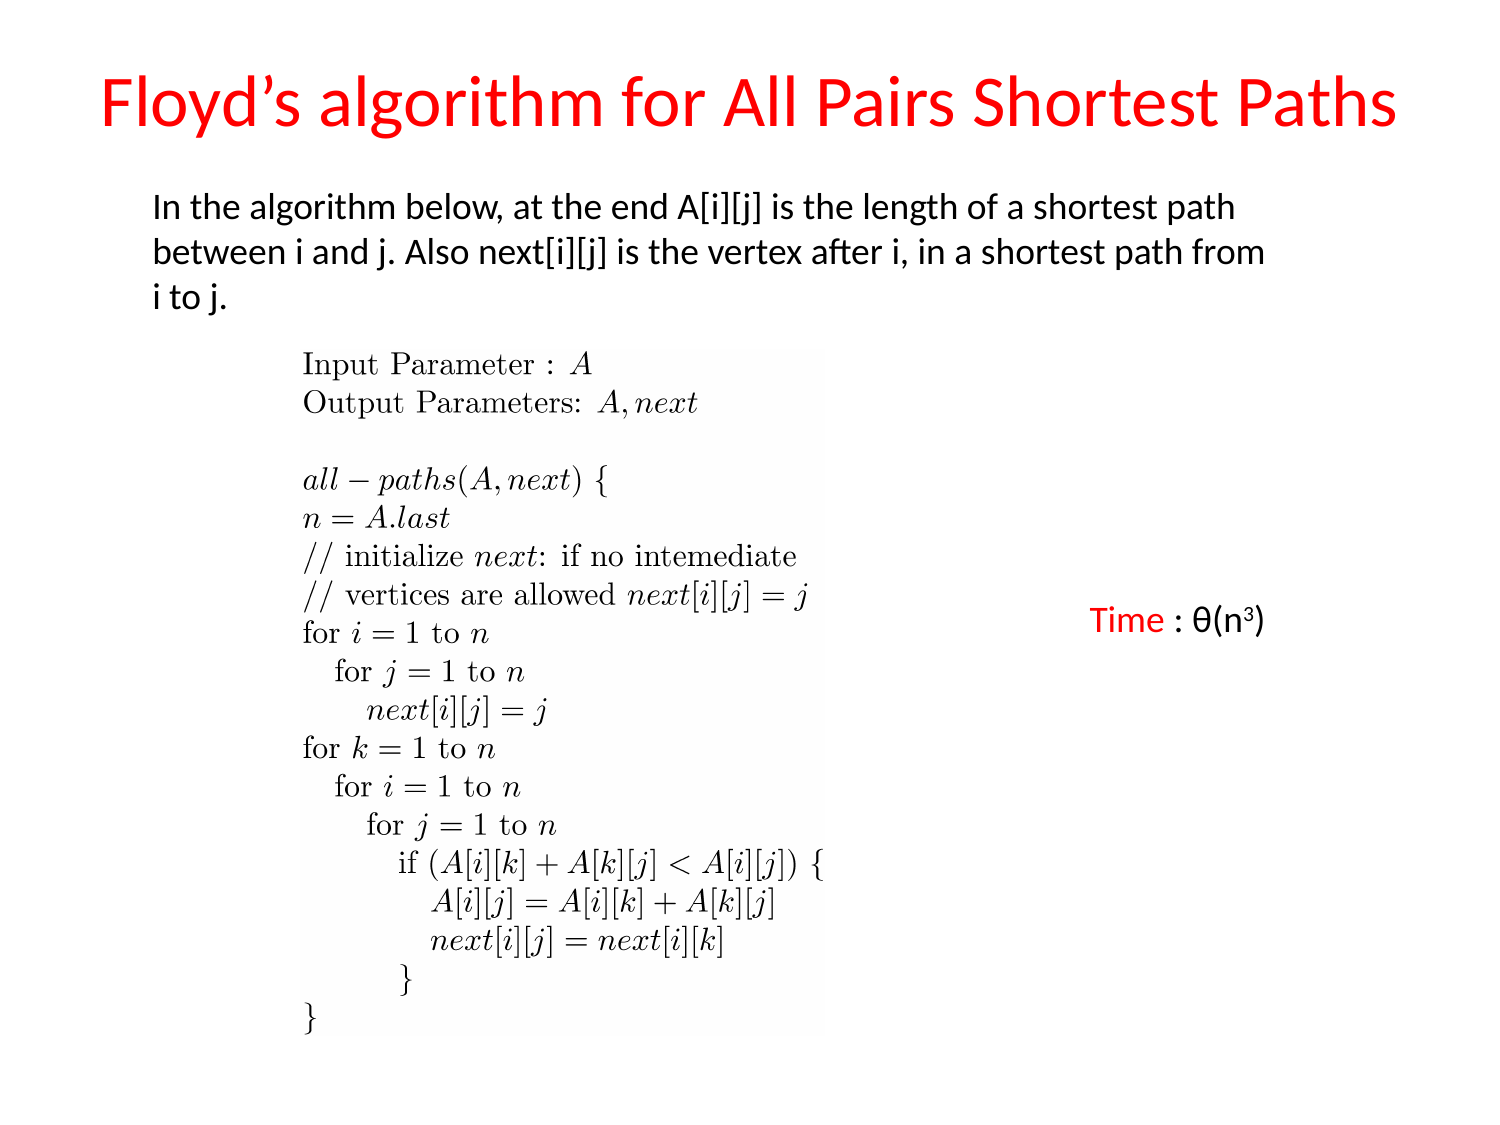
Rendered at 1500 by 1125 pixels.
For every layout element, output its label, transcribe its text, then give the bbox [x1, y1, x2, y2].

text_box In the algorithm below, at the end A[i][j] is the length of a shortest path between i and j. Also next[i][j] is the vertex after i, in a shortest path from i to j. [137, 174, 1288, 325]
title Floyd’s algorithm for All Pairs Shortest Paths [75, 45, 1425, 150]
picture [299, 349, 826, 1036]
text_box Time : θ(n3) [1074, 587, 1363, 648]
